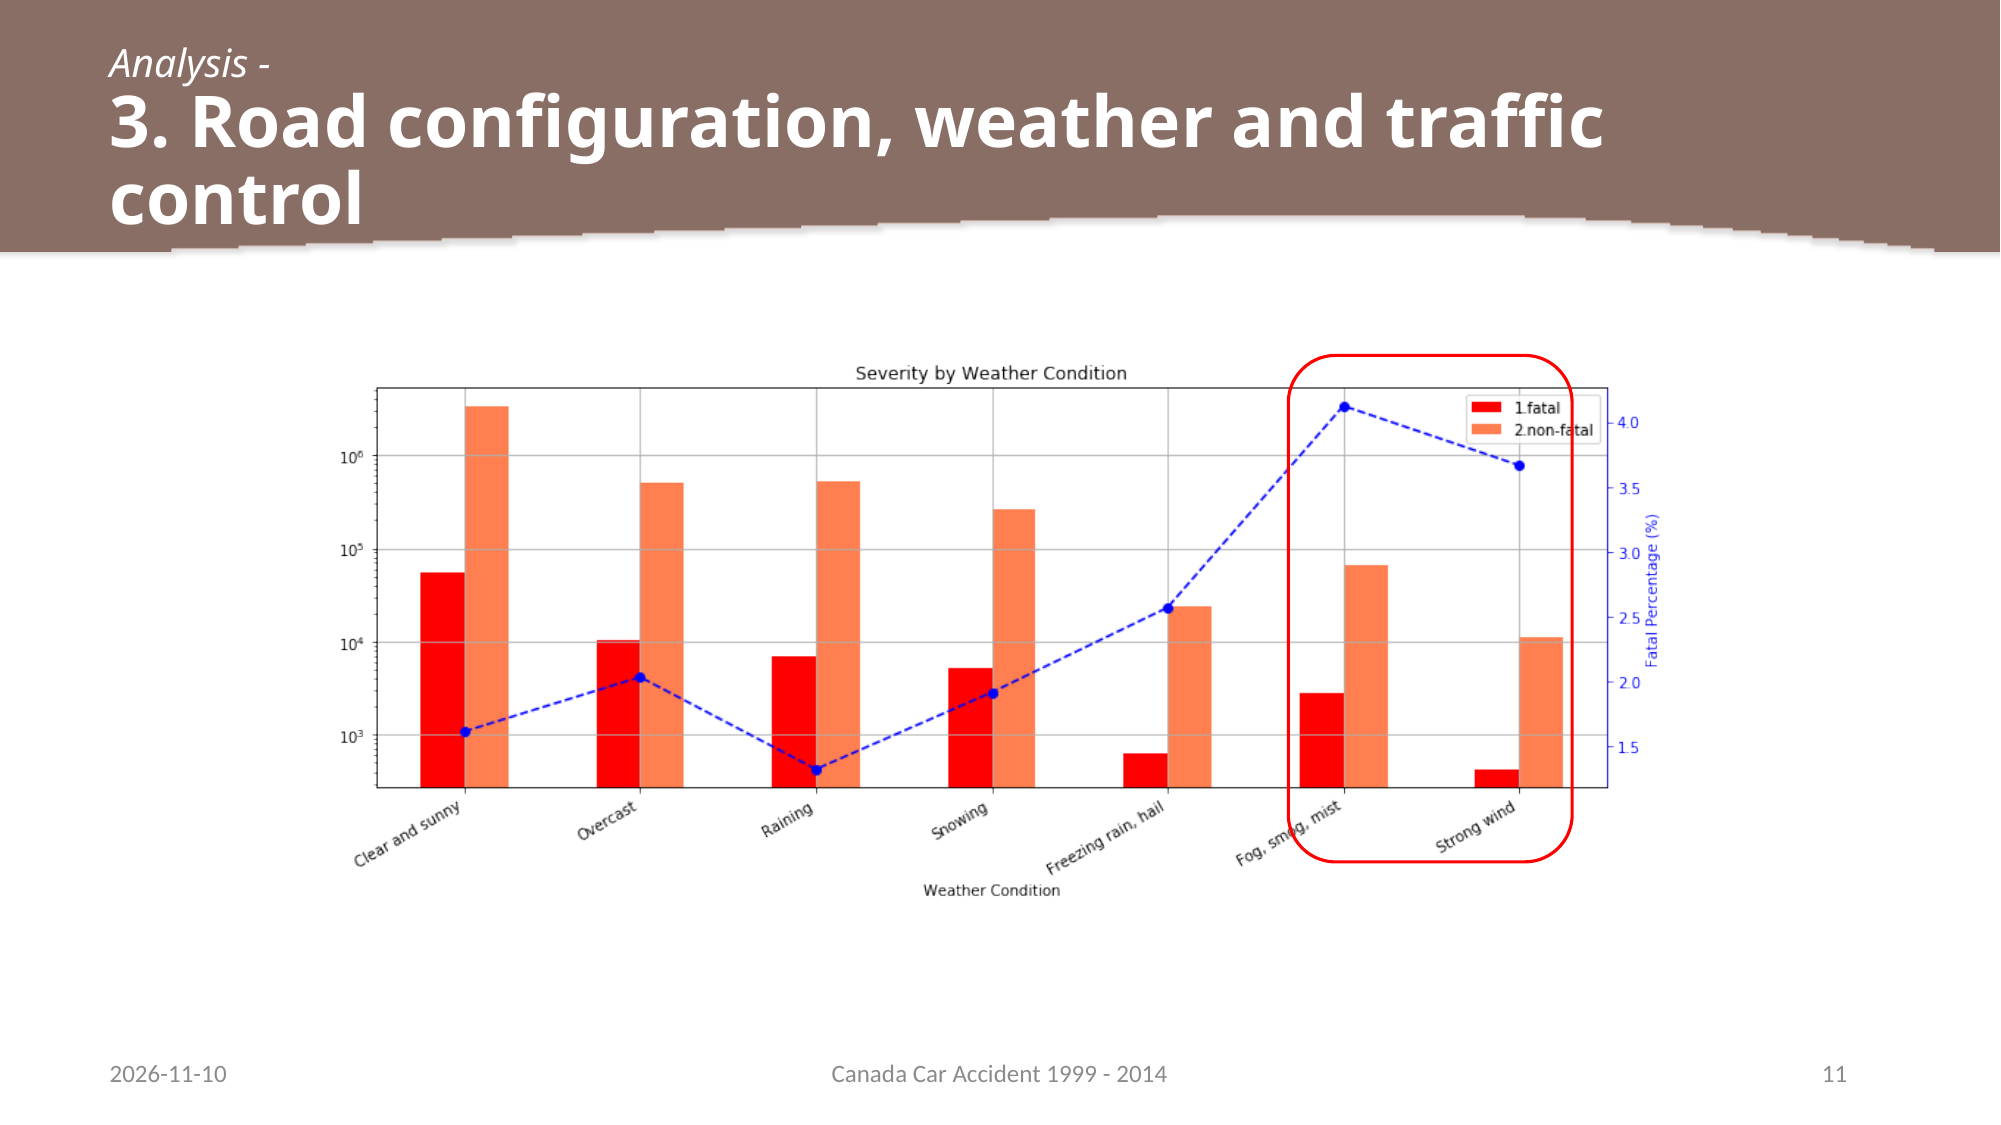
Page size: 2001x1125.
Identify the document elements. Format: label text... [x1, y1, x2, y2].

slide_number 11 [1412, 1042, 1863, 1103]
footer Canada Car Accident 1999 - 2014 [662, 1042, 1338, 1103]
picture [328, 355, 1672, 908]
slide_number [94, 1042, 558, 1103]
title Analysis - 3. Road configuration, weather and traffic control [94, 35, 1867, 248]
